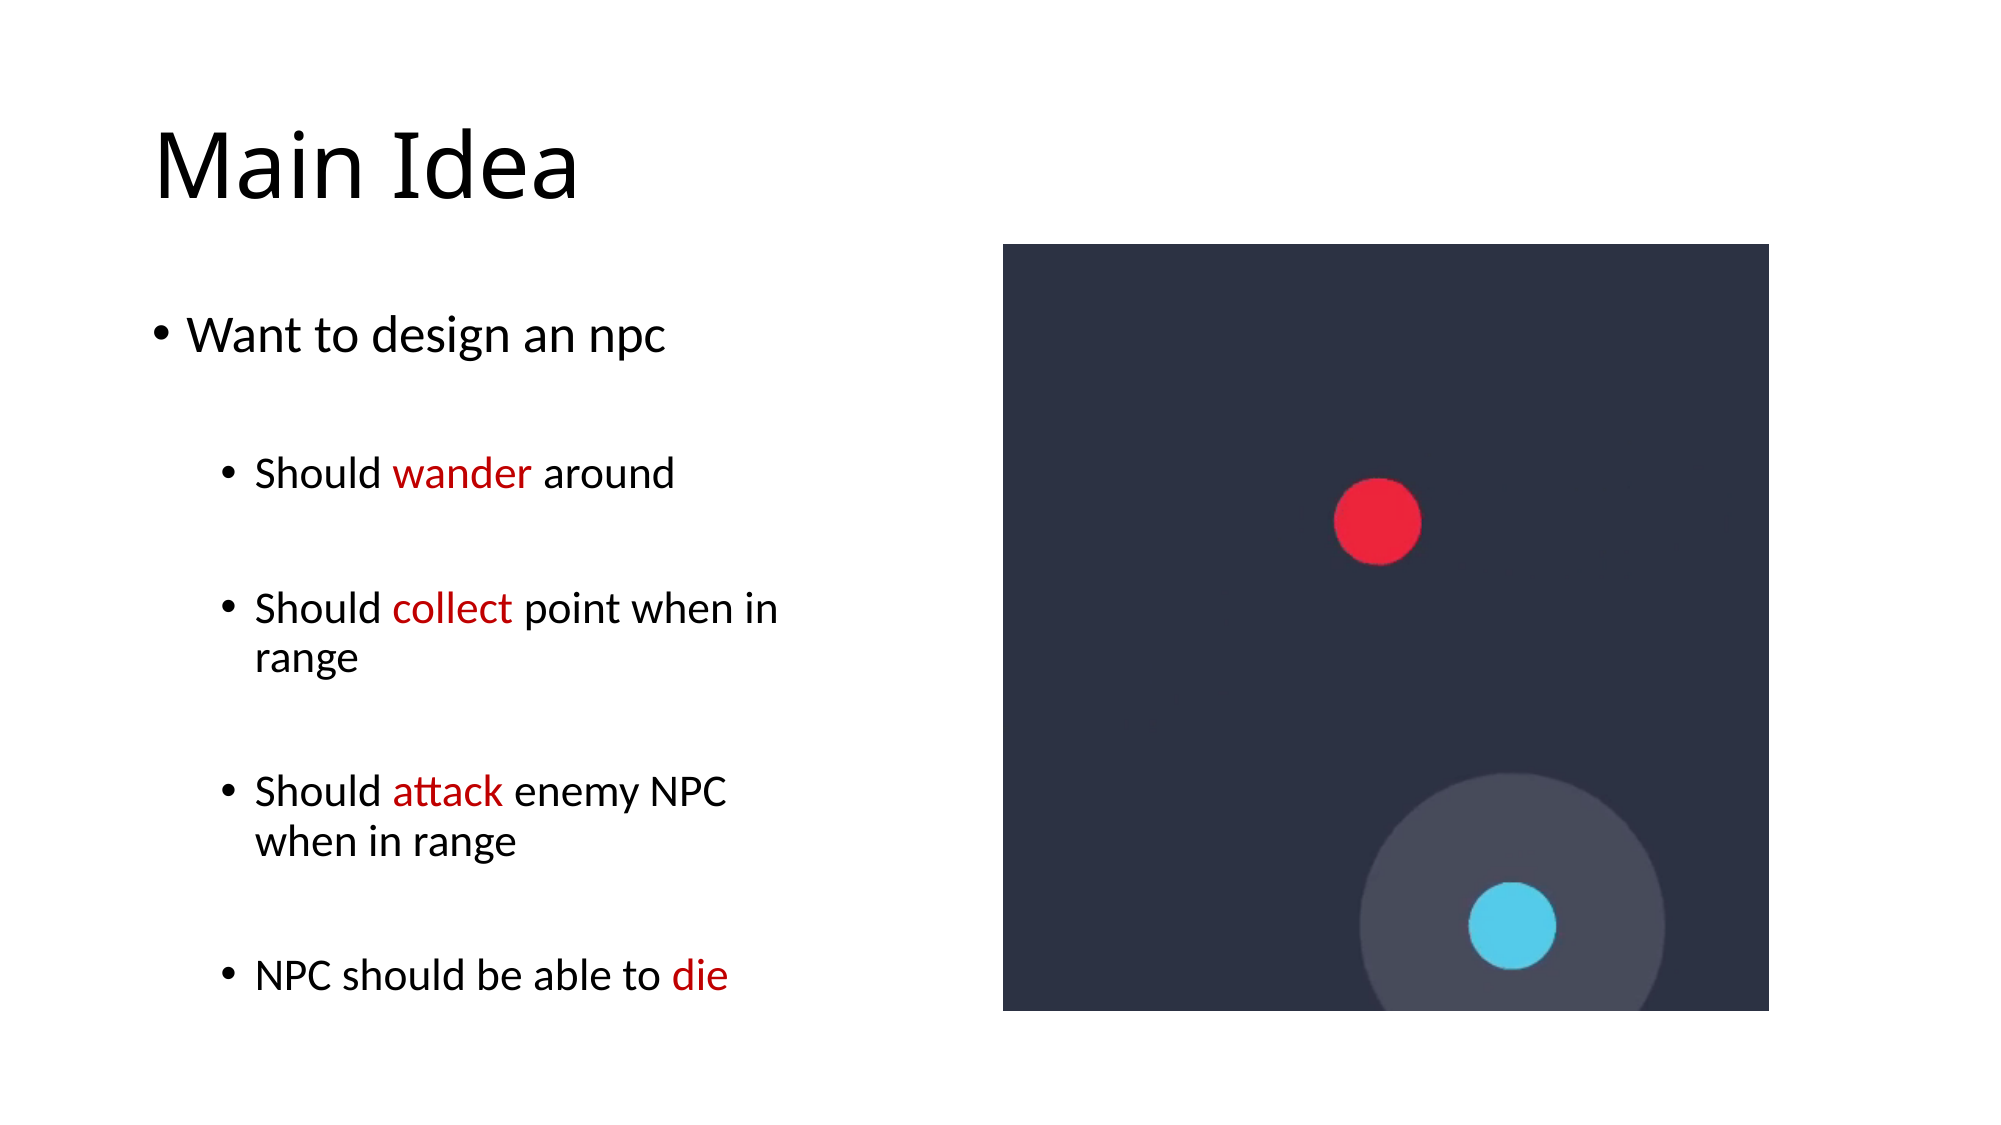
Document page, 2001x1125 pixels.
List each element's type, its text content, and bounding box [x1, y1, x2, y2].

list Want to design an npc Should wander around Should collect point when in range Should attack enemy NPC when in range NPC should be able to die [137, 299, 810, 1014]
title Main Idea [137, 59, 1863, 278]
picture [1003, 244, 1769, 1011]
